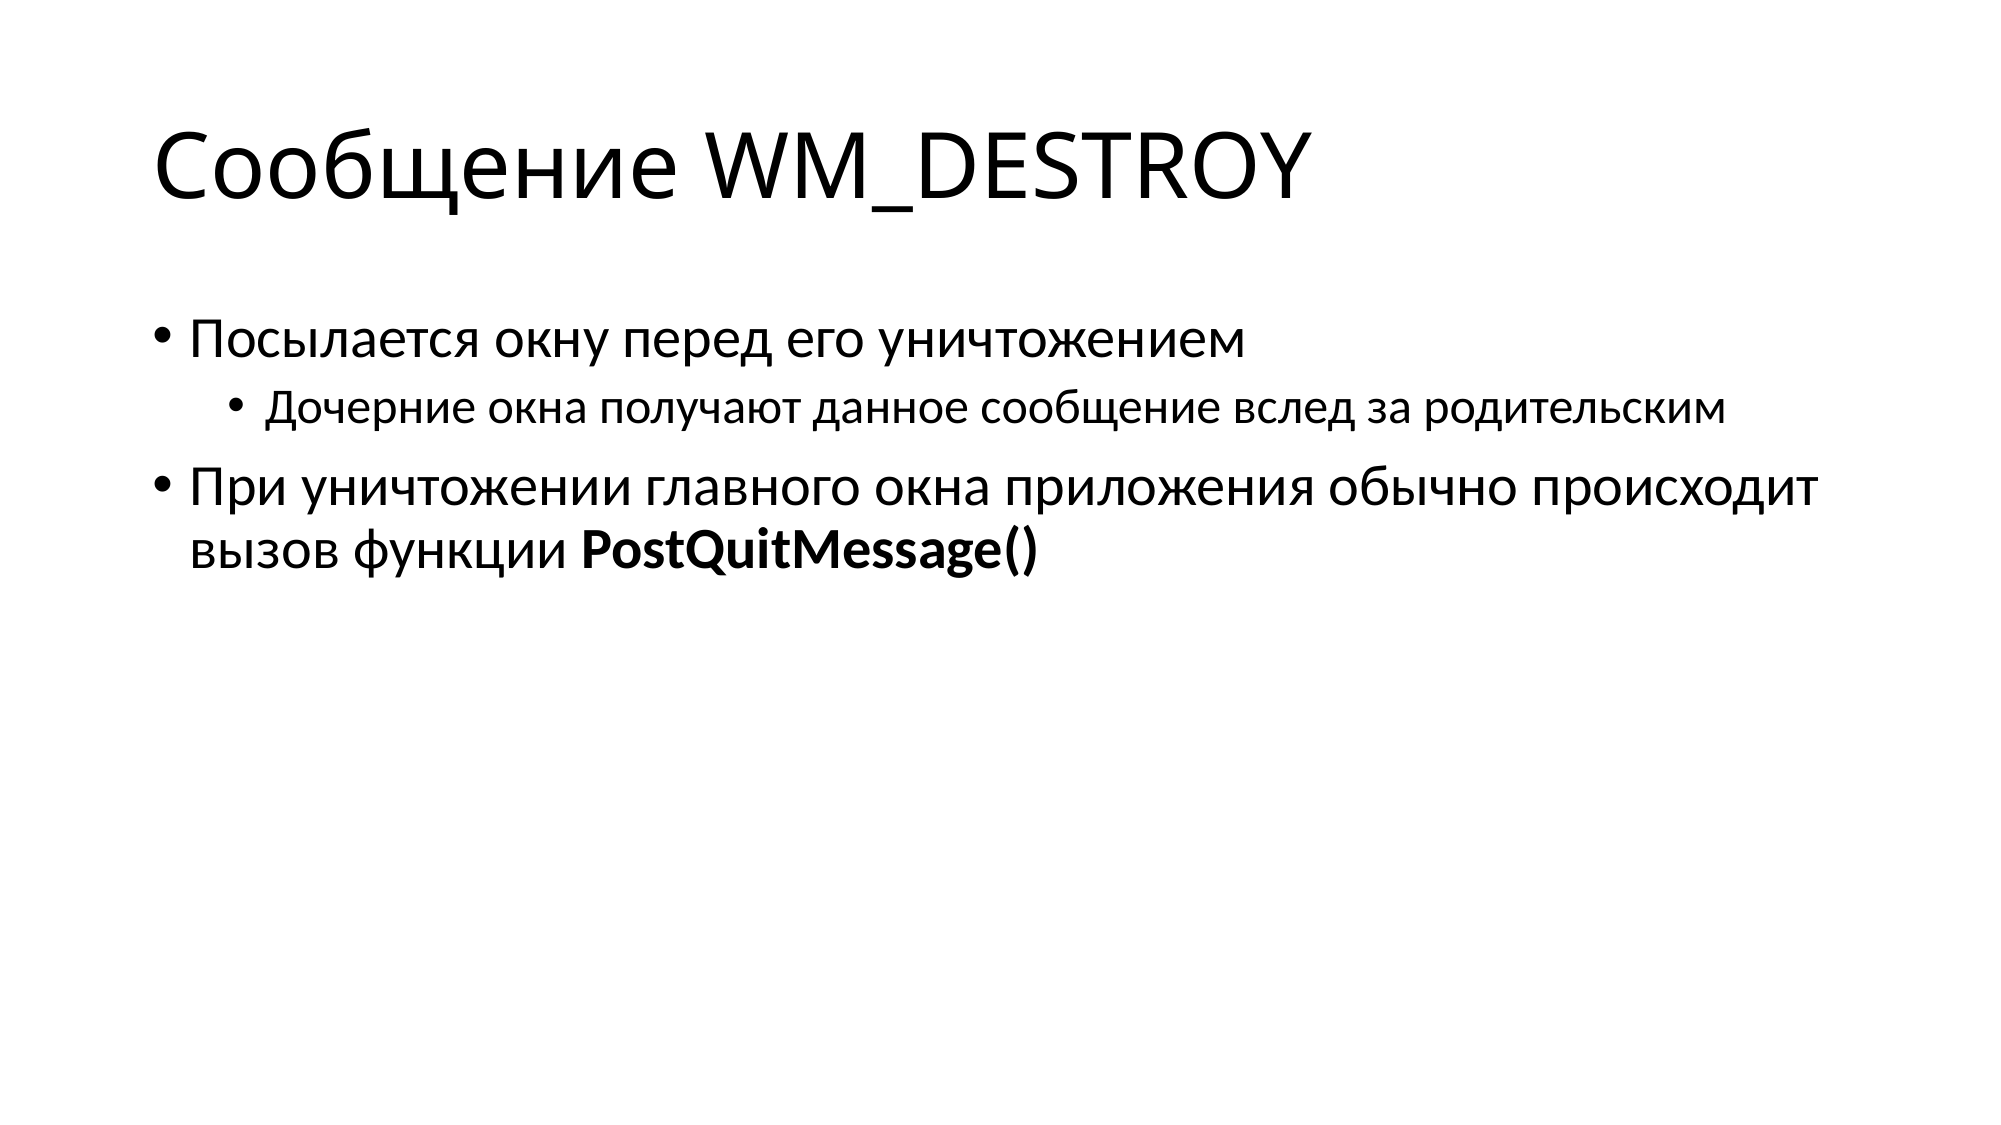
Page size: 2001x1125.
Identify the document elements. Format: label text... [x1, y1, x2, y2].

title Сообщение WM_DESTROY [137, 59, 1863, 278]
list Посылается окну перед его уничтожением Дочерние окна получают данное сообщение вслед за родительским При уничтожении главного окна приложения обычно происходит вызов функции PostQuitMessage() [137, 299, 1863, 1014]
